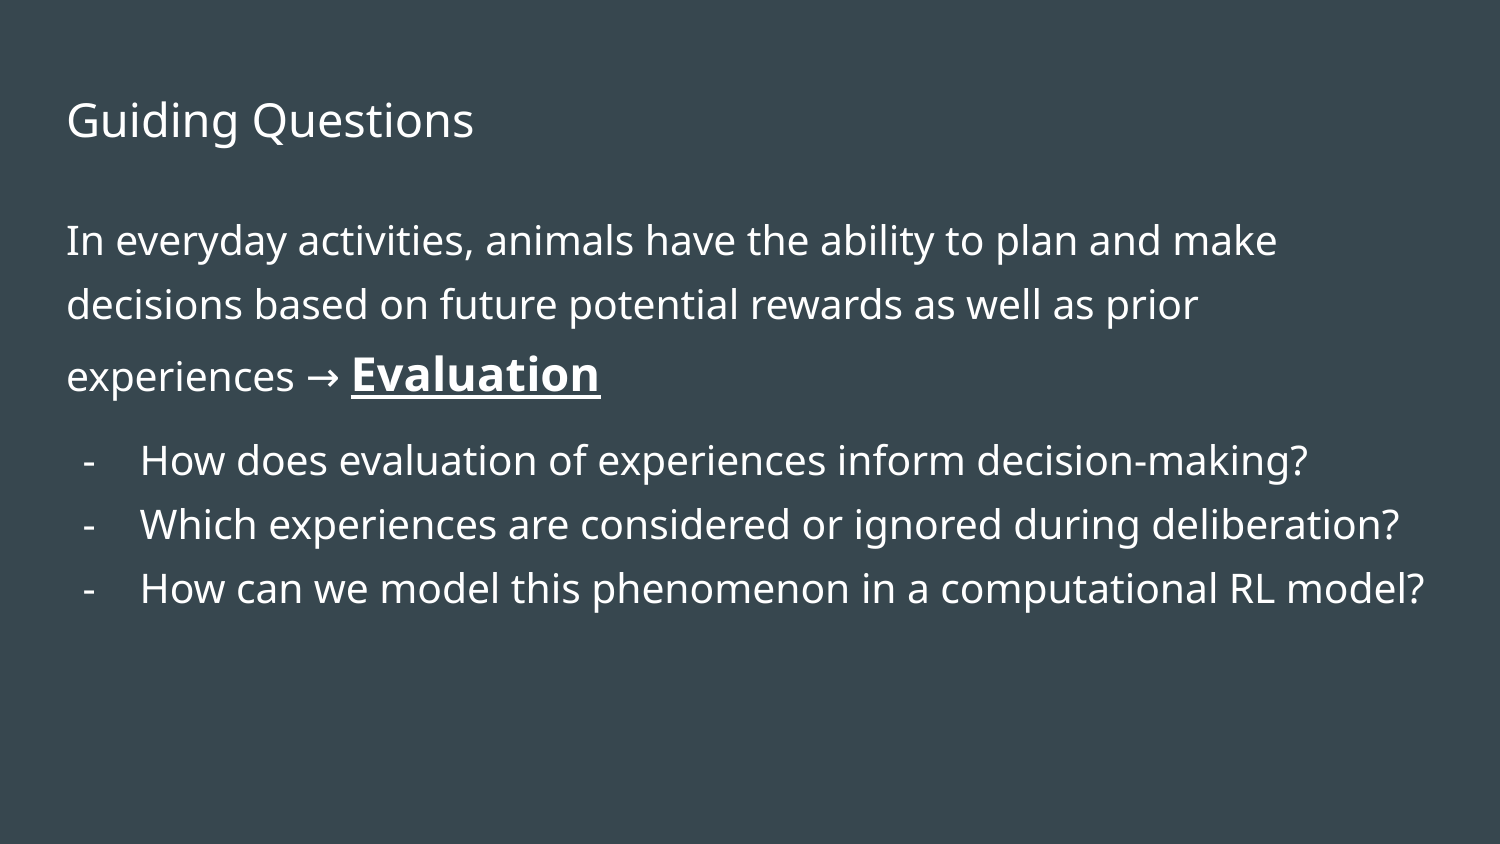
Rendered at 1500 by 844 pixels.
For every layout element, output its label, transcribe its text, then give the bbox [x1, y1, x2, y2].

list In everyday activities, animals have the ability to plan and make decisions based on future potential rewards as well as prior experiences → Evaluation How does evaluation of experiences inform decision-making? Which experiences are considered or ignored during deliberation? How can we model this phenomenon in a computational RL model? [51, 189, 1449, 750]
title Guiding Questions [51, 72, 1449, 167]
